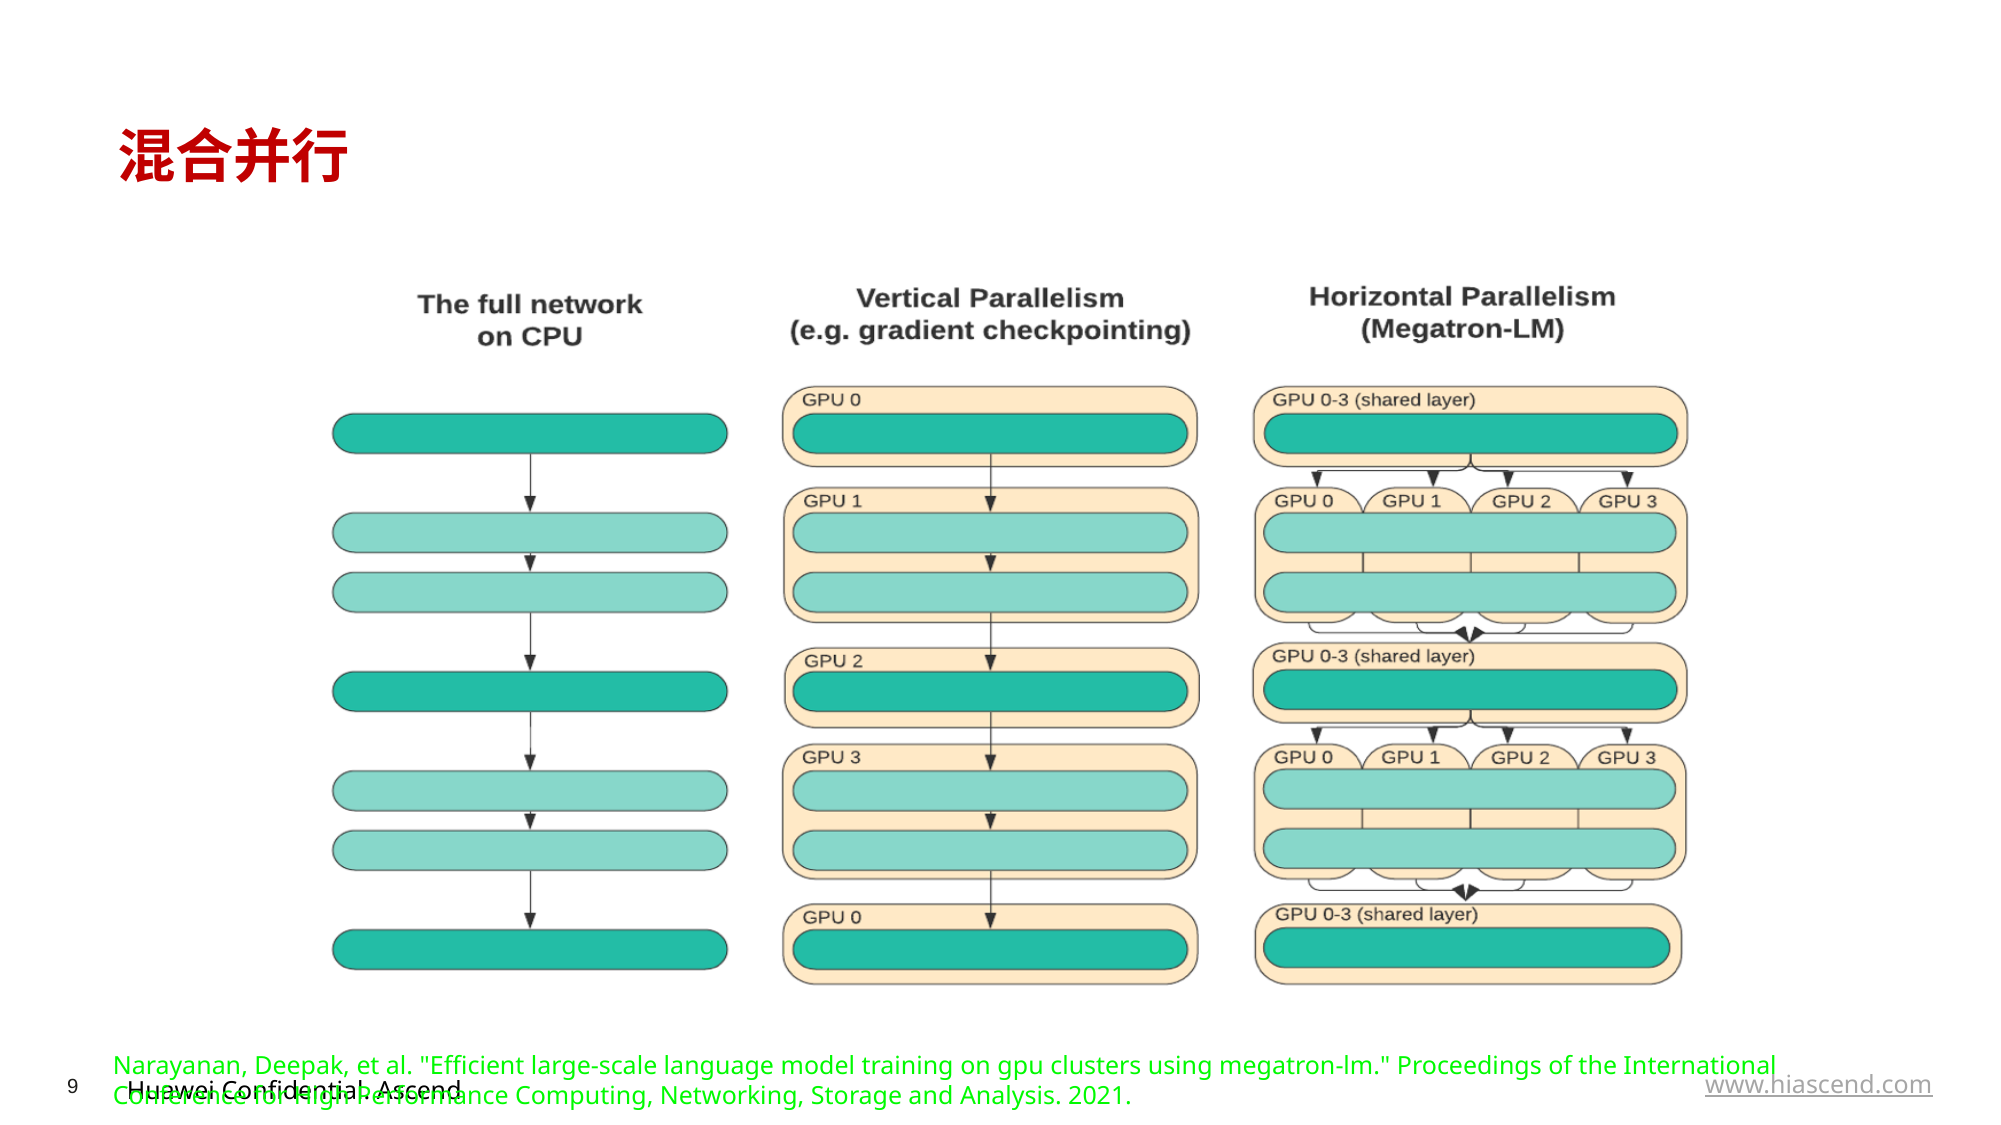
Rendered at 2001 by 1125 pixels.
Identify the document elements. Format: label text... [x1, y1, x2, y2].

picture [289, 207, 1714, 1024]
title 混合并行 [102, 111, 1901, 209]
text_box Narayanan, Deepak, et al. "Efficient large-scale language model training on gpu clusters using megatron-lm." Proceedings of the International Conference for High Performance Computing, Networking, Storage and Analysis. 2021. [96, 1042, 1898, 1118]
